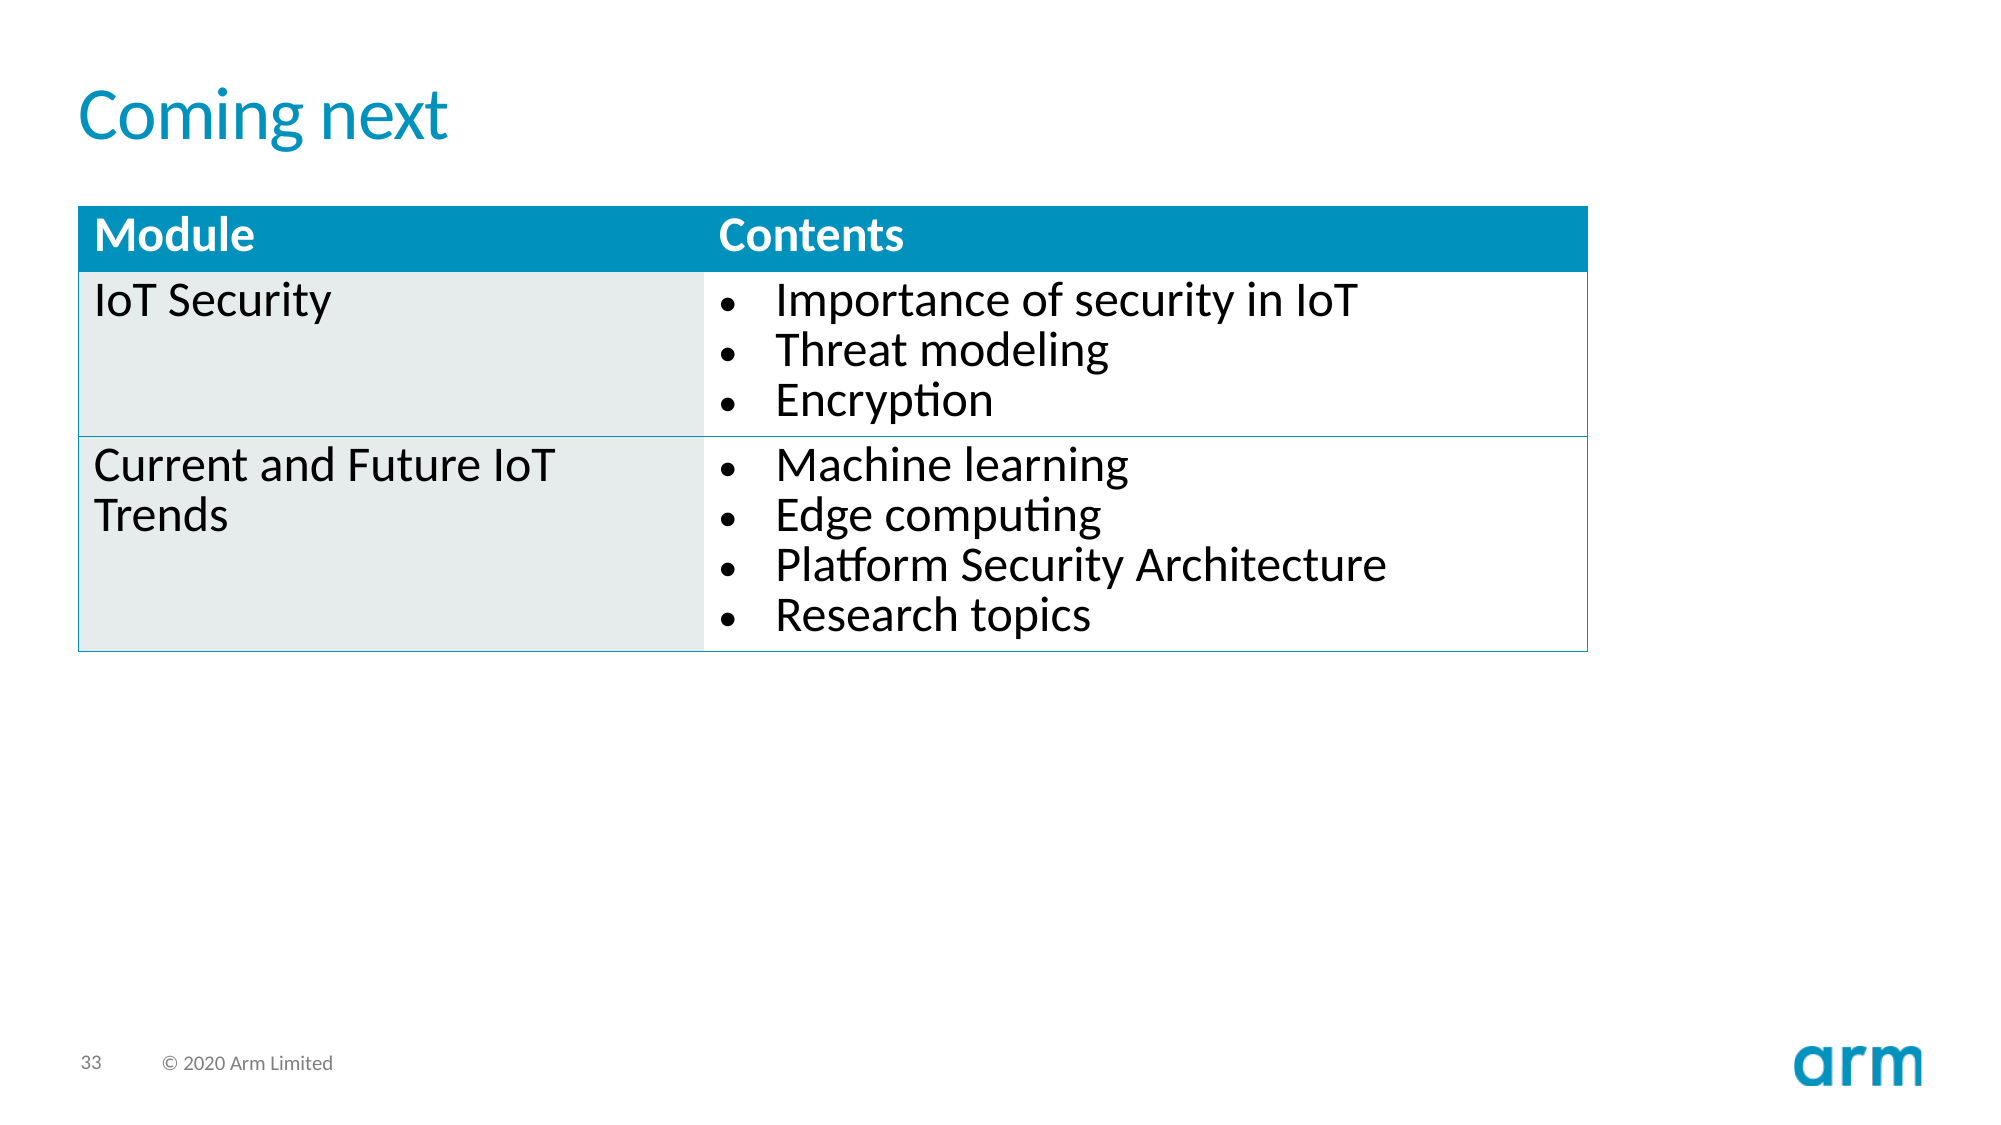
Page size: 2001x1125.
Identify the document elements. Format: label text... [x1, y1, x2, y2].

table_cell Importance of security in IoT Threat modeling Encryption [704, 272, 1587, 436]
table_cell Current and Future IoT Trends [79, 437, 704, 651]
title Coming next [78, 78, 1922, 186]
table_cell Machine learning Edge computing Platform Security Architecture Research topics [704, 437, 1587, 651]
table_cell IoT Security [79, 272, 704, 436]
table_header Module [79, 207, 704, 271]
table_header Contents [704, 207, 1587, 271]
